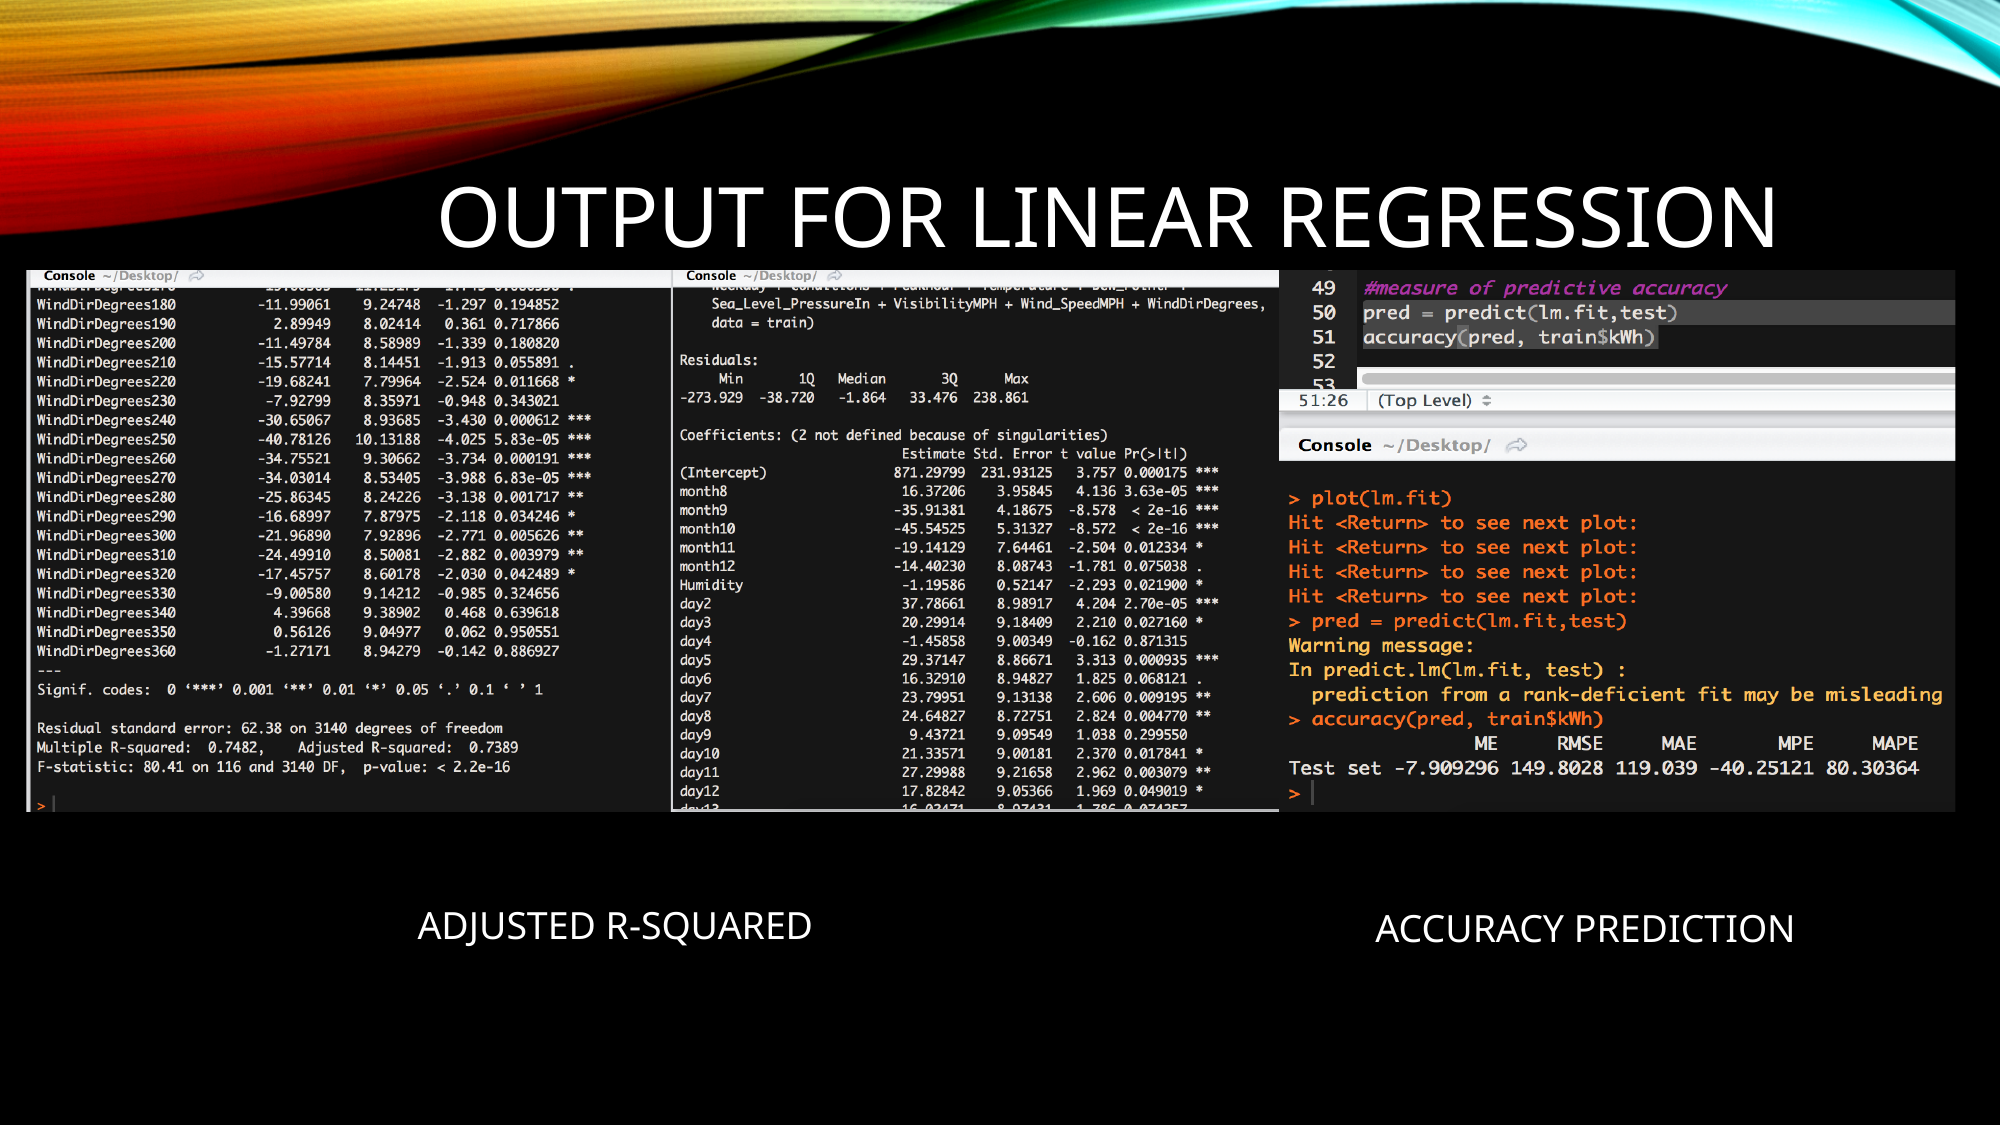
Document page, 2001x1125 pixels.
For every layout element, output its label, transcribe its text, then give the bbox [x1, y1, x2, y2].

title OUTPUT FOR LINEAR REGRESSION [402, 114, 1816, 270]
text_box ADJUSTED R-SQUARED [402, 894, 881, 955]
text_box ACCURACY PREDICTION [1360, 897, 1859, 957]
picture [26, 270, 1956, 812]
picture [0, 0, 2000, 237]
